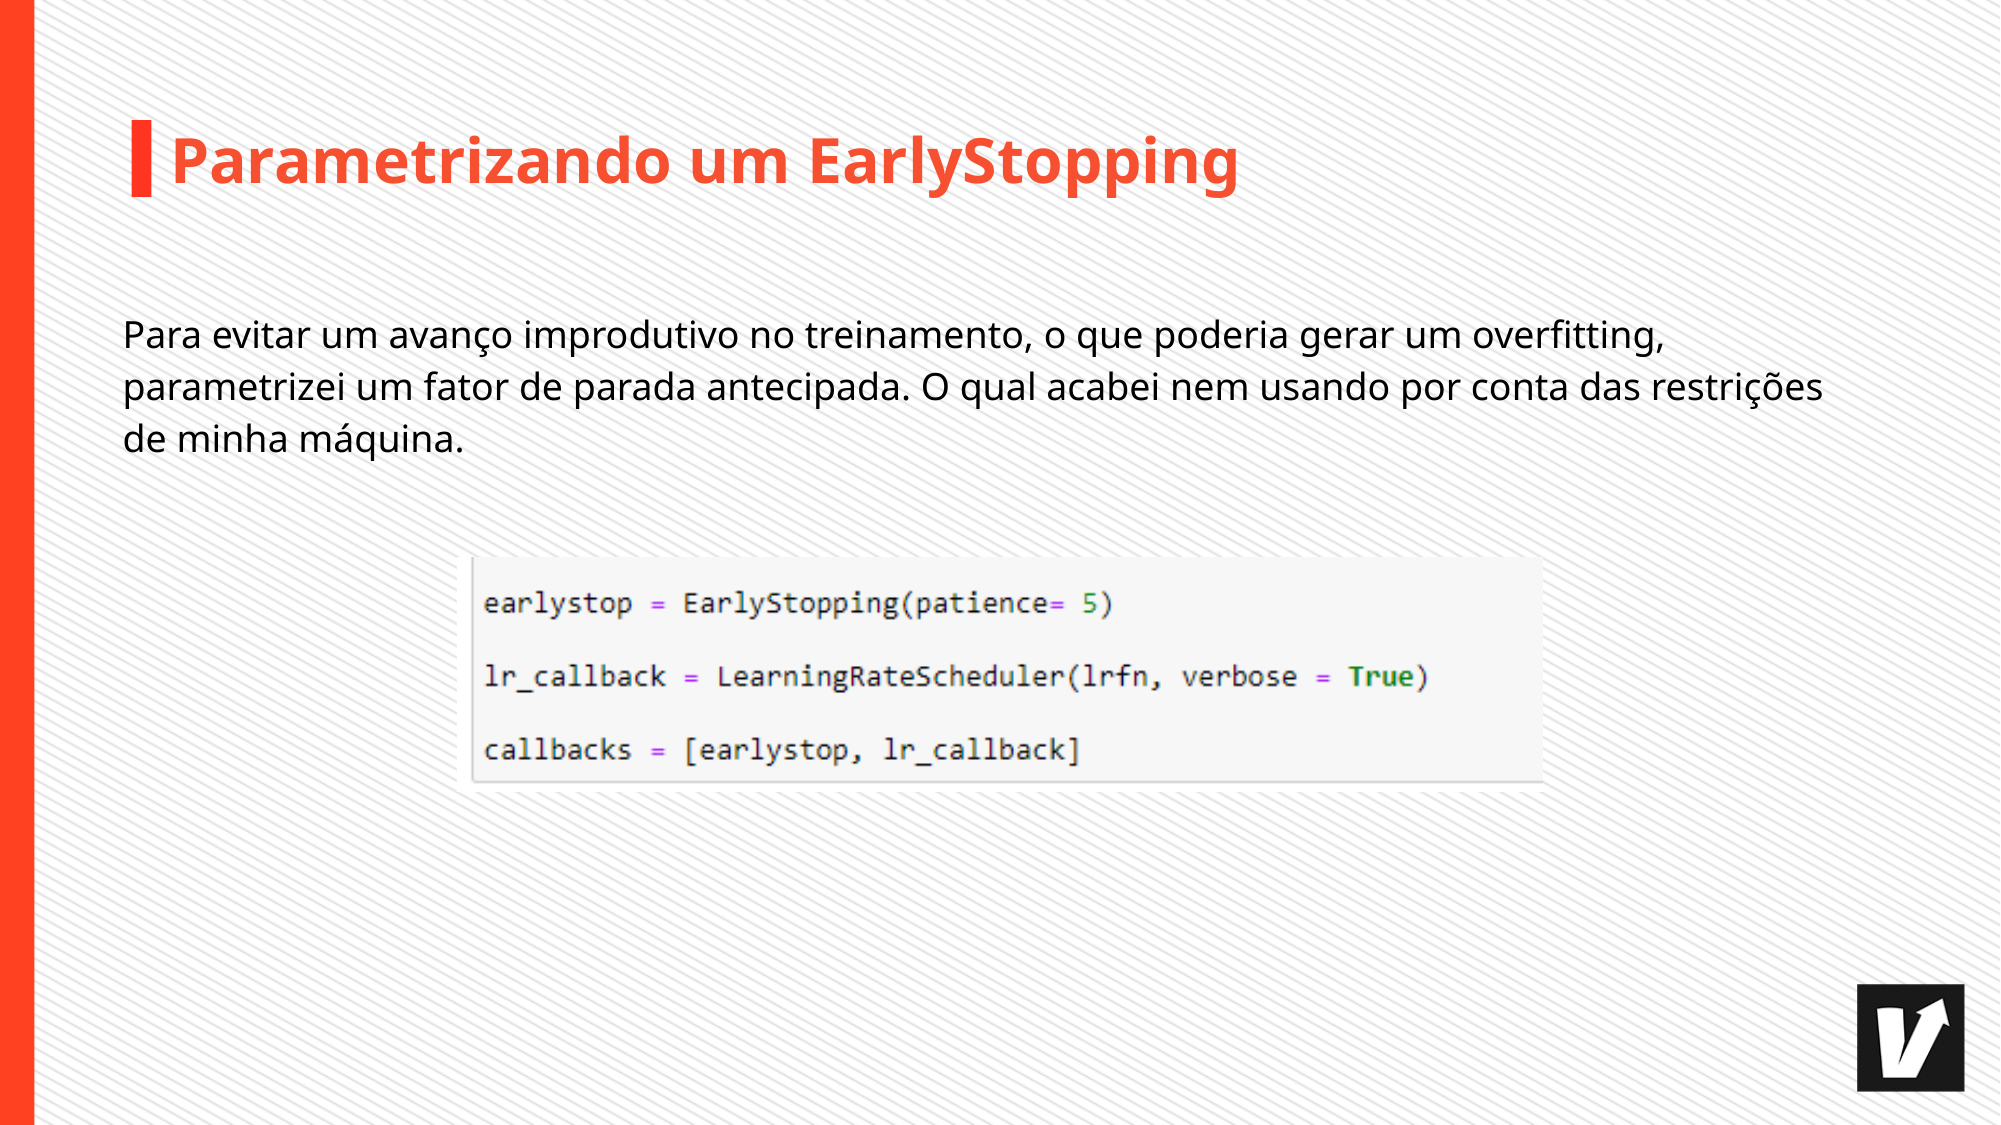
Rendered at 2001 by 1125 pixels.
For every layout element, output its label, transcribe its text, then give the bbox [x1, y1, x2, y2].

text_box Para evitar um avanço improdutivo no treinamento, o que poderia gerar um overfitting, parametrizei um fator de parada antecipada. O qual acabei nem usando por conta das restrições de minha máquina. [107, 289, 1853, 438]
text_box [131, 120, 152, 197]
picture [0, 0, 2001, 1125]
text_box Parametrizando um EarlyStopping [154, 105, 1315, 203]
